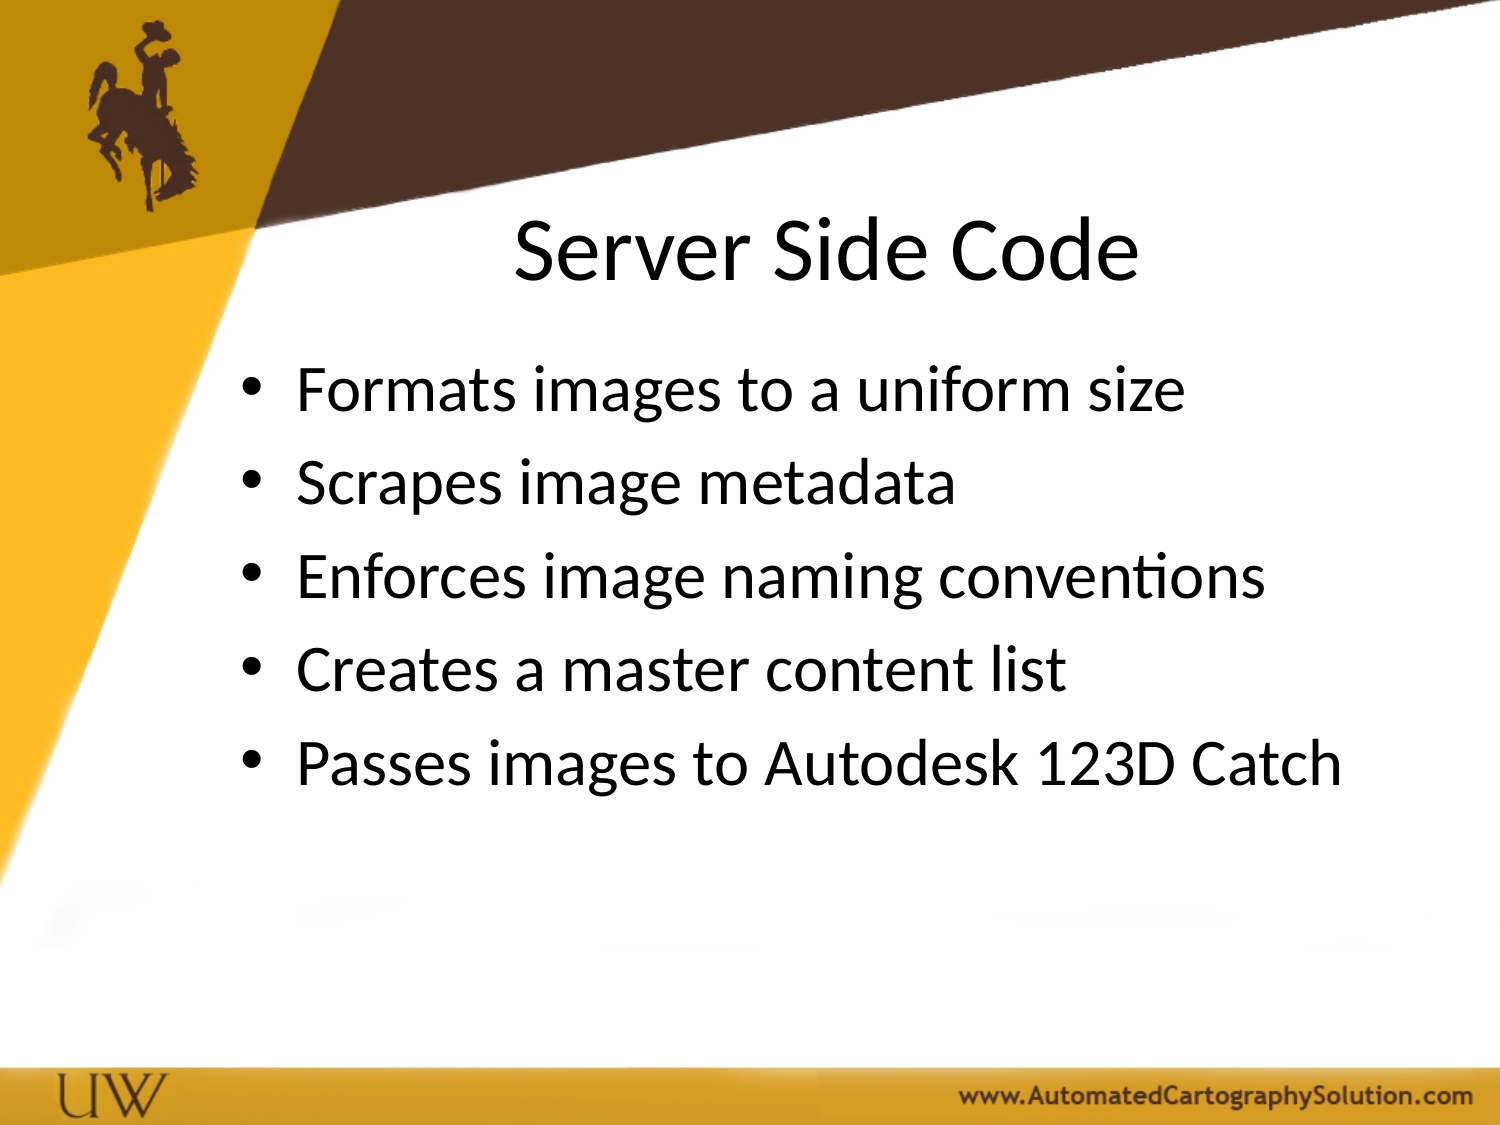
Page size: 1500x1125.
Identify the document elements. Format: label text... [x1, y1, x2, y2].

picture [0, 0, 1500, 1125]
title Server Side Code [153, 149, 1500, 338]
list Formats images to a uniform size Scrapes image metadata Enforces image naming conventions Creates a master content list Passes images to Autodesk 123D Catch [225, 337, 1500, 1080]
